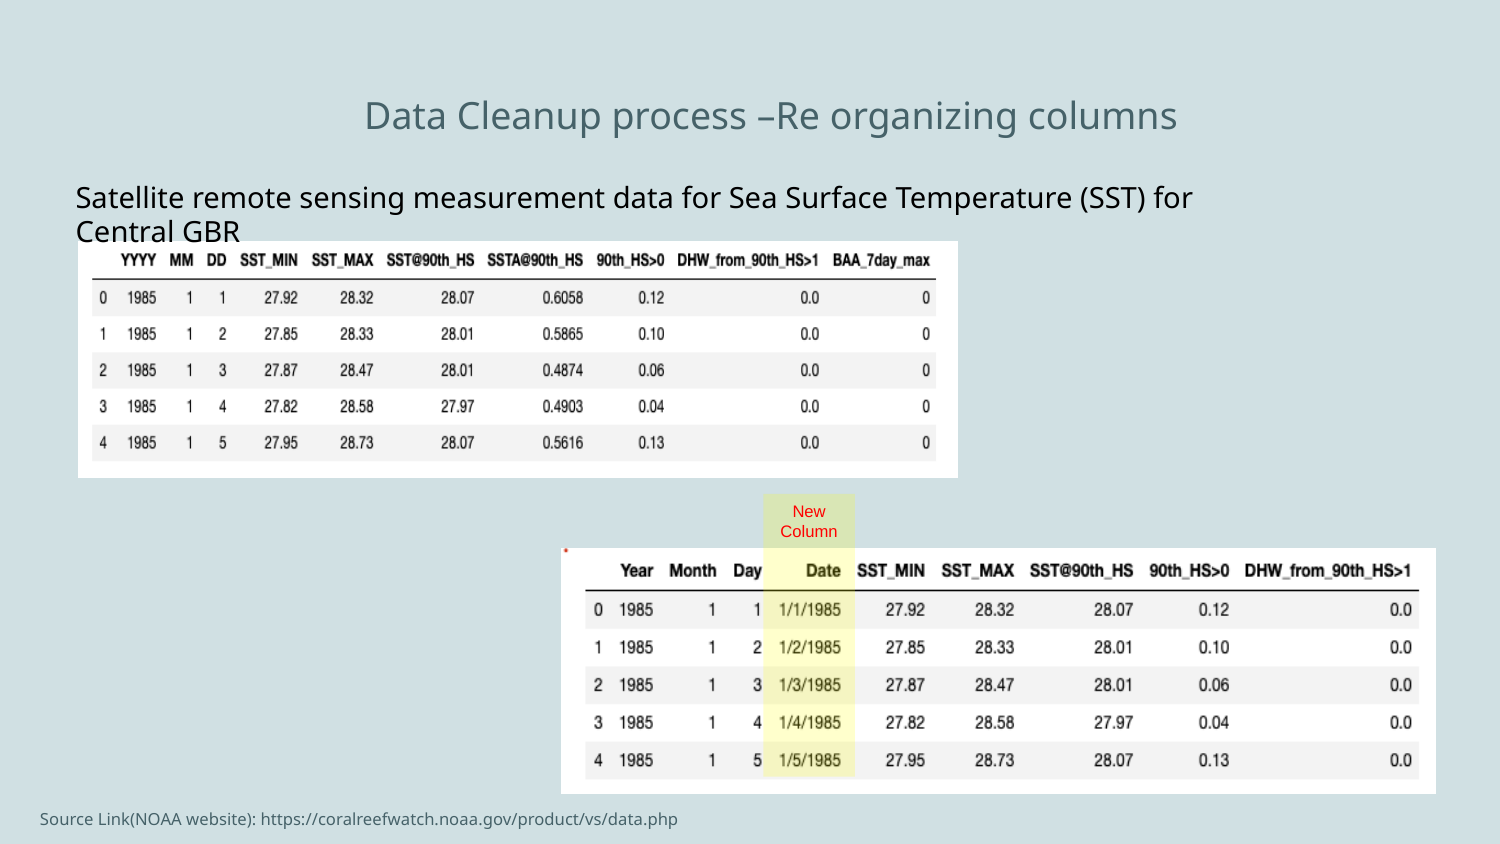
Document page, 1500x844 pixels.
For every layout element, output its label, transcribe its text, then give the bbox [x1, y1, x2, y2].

picture [561, 548, 1436, 794]
text_box Satellite remote sensing measurement data for Sea Surface Temperature (SST) for Central GBR [60, 171, 1289, 222]
subtitle Source Link(NOAA website): https://coralreefwatch.noaa.gov/product/vs/data.php [0, 793, 983, 844]
picture [78, 241, 958, 478]
text_box New Column [763, 493, 855, 546]
title Data Cleanup process –Re organizing columns [254, 57, 1289, 153]
